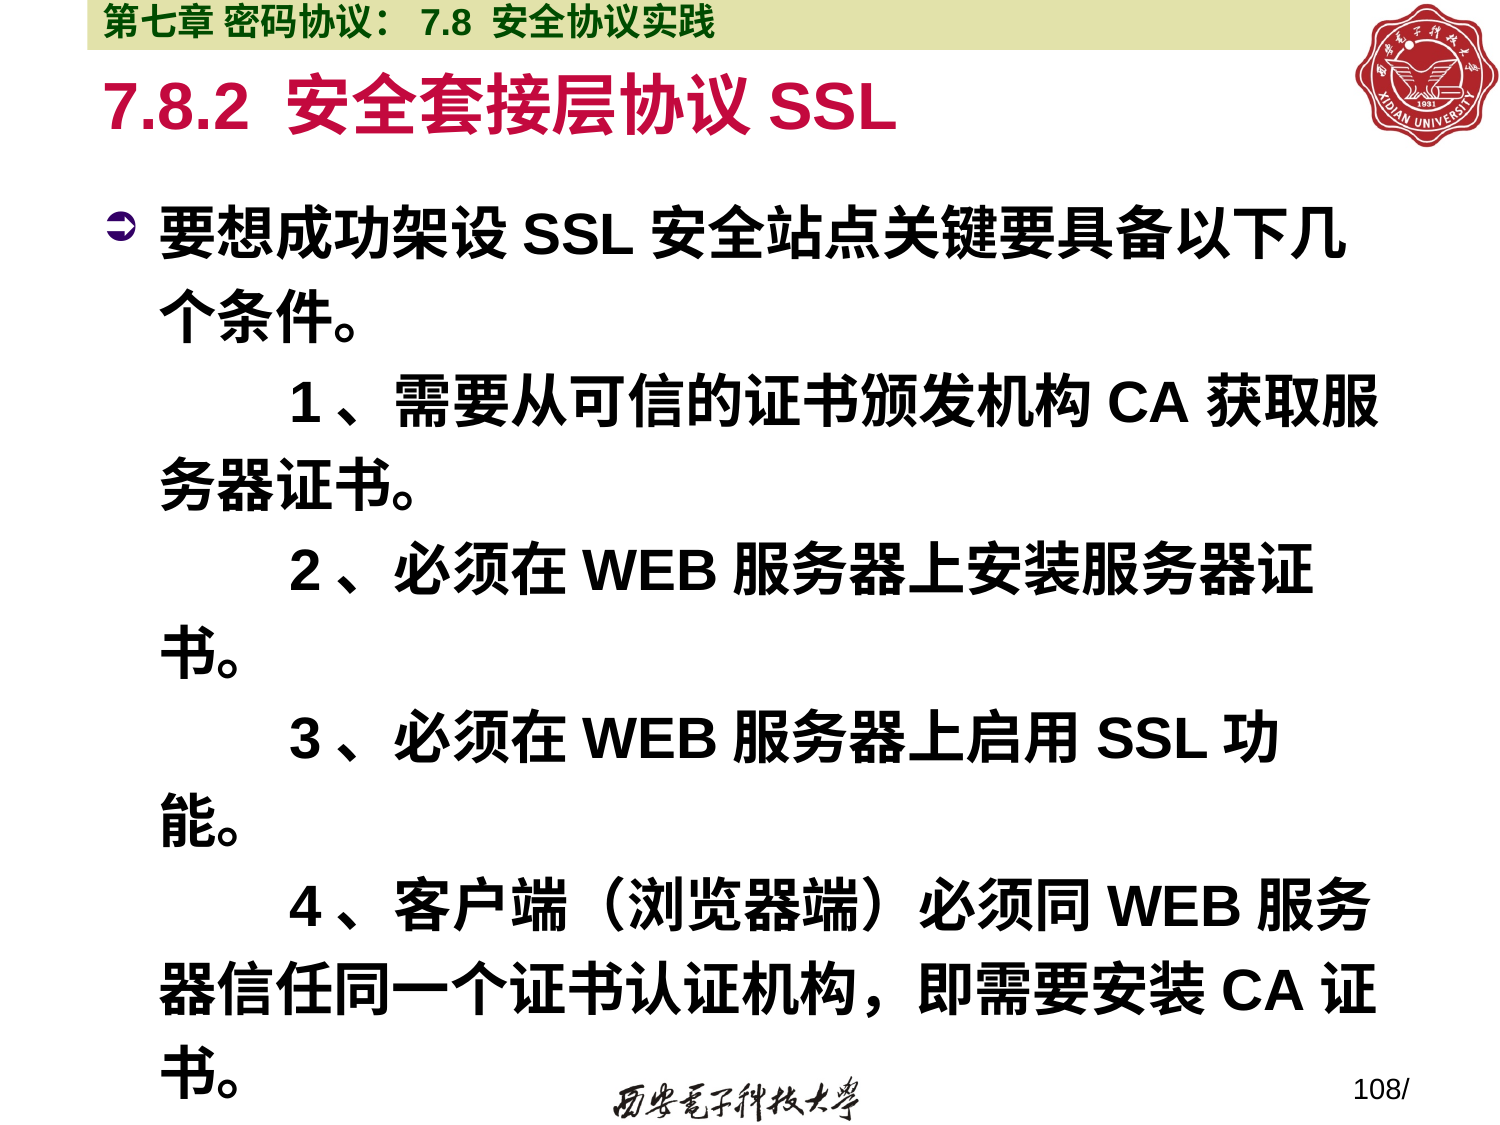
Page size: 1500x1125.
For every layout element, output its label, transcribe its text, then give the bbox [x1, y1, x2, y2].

picture [1350, 0, 1500, 150]
slide_number 108/ [1212, 1062, 1426, 1113]
text_box 7.8.2 安全套接层协议SSL [87, 62, 1350, 150]
text_box 第七章 密码协议：7.8 安全协议实践 [87, 0, 1350, 50]
picture [612, 1083, 863, 1125]
list 要想成功架设SSL安全站点关键要具备以下几个条件。 1、需要从可信的证书颁发机构CA获取服务器证书。 2、必须在WEB服务器上安装服务器证书。 3、必须在WEB服务器上启用SSL功能。 4、客户端（浏览器端）必须同WEB服务器信任同一个证书认证机构，即需要安装CA证书。 [87, 174, 1413, 1083]
